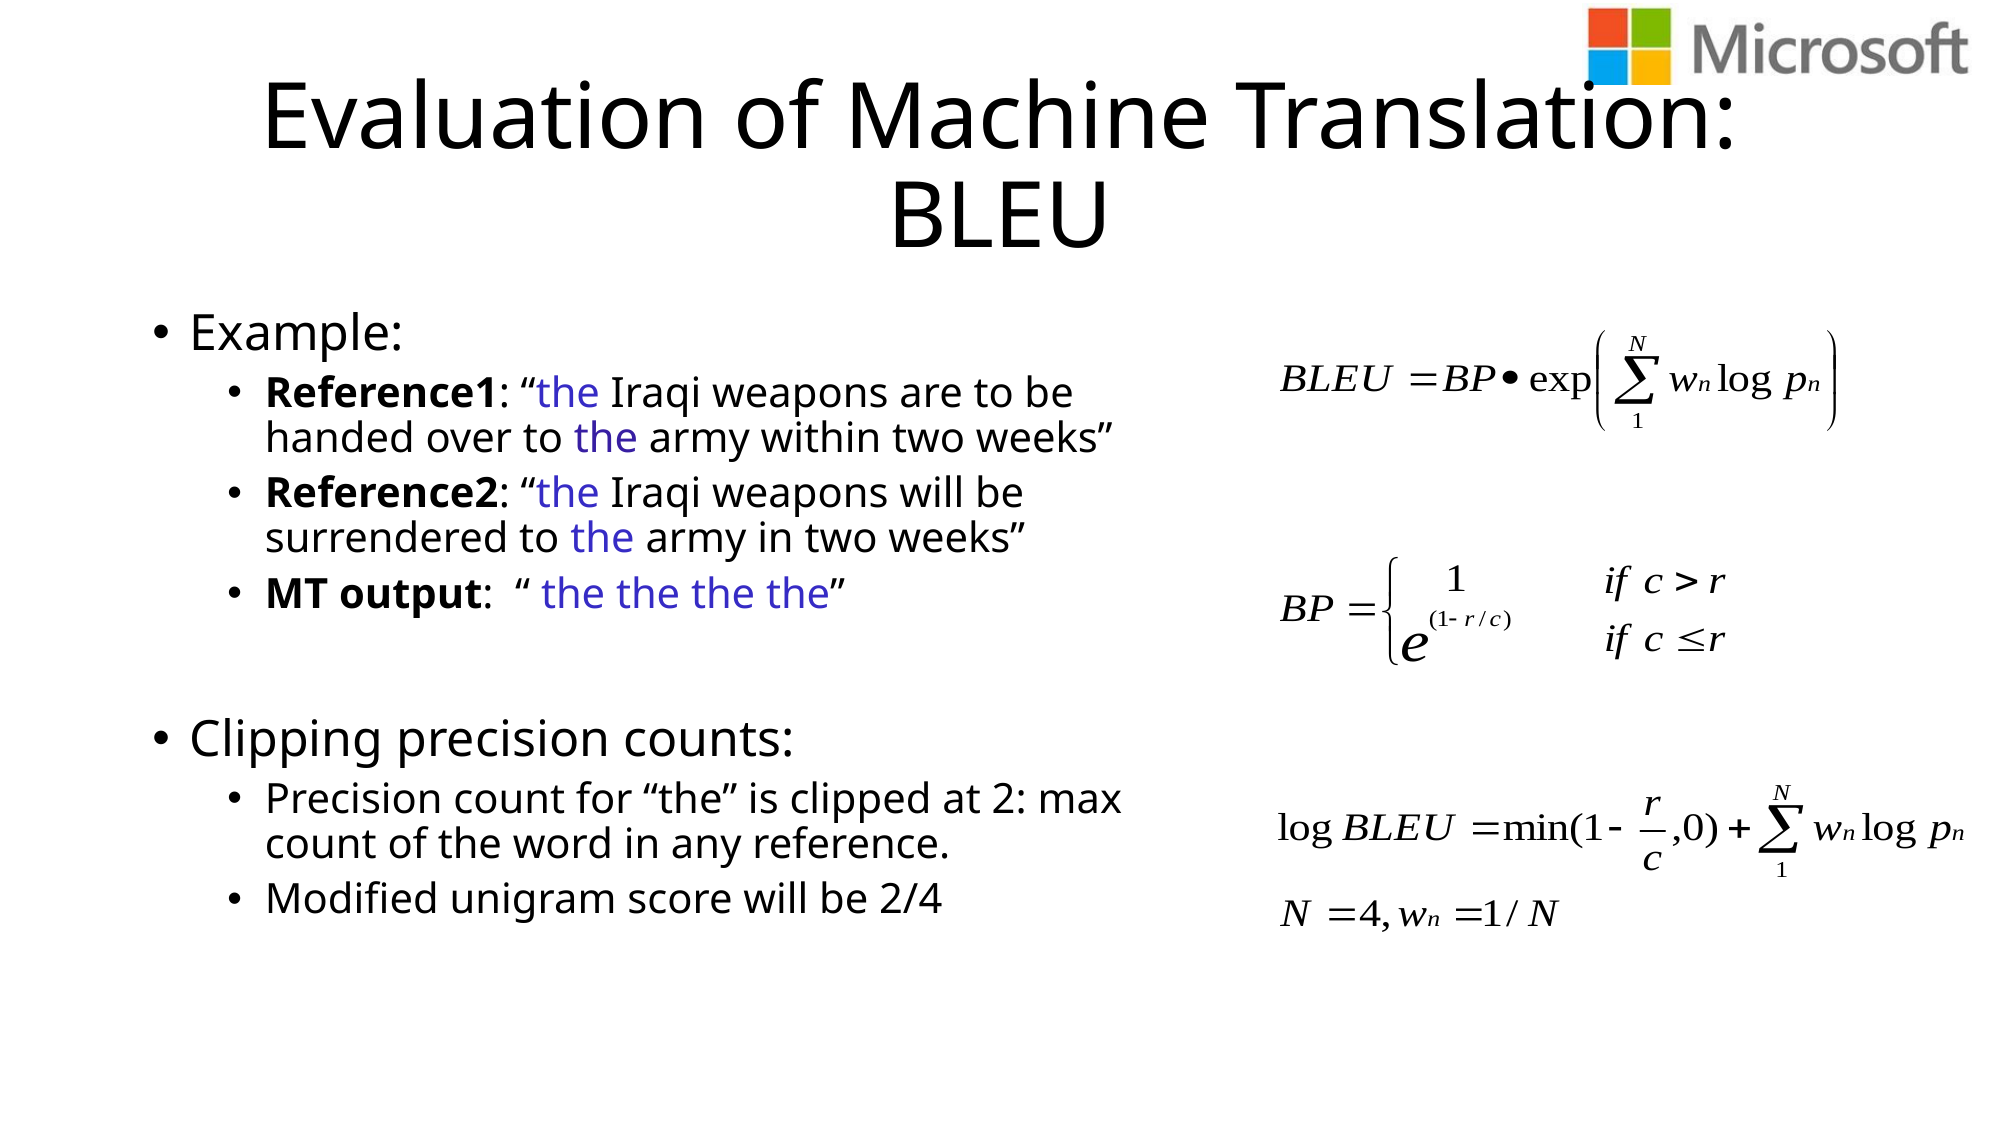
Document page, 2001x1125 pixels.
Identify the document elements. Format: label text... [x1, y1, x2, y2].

list Example: Reference1: “the Iraqi weapons are to be handed over to the army within two weeks” Reference2: “the Iraqi weapons will be surrendered to the army in two weeks” MT output: “ the the the the” Clipping precision counts: Precision count for “the” is clipped at 2: max count of the word in any reference. Modified unigram score will be 2/4 [137, 299, 1203, 1014]
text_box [1271, 323, 1851, 440]
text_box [1271, 550, 1796, 674]
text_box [1271, 774, 1972, 943]
title Evaluation of Machine Translation: BLEU [137, 59, 1863, 278]
picture [1582, 3, 1976, 85]
